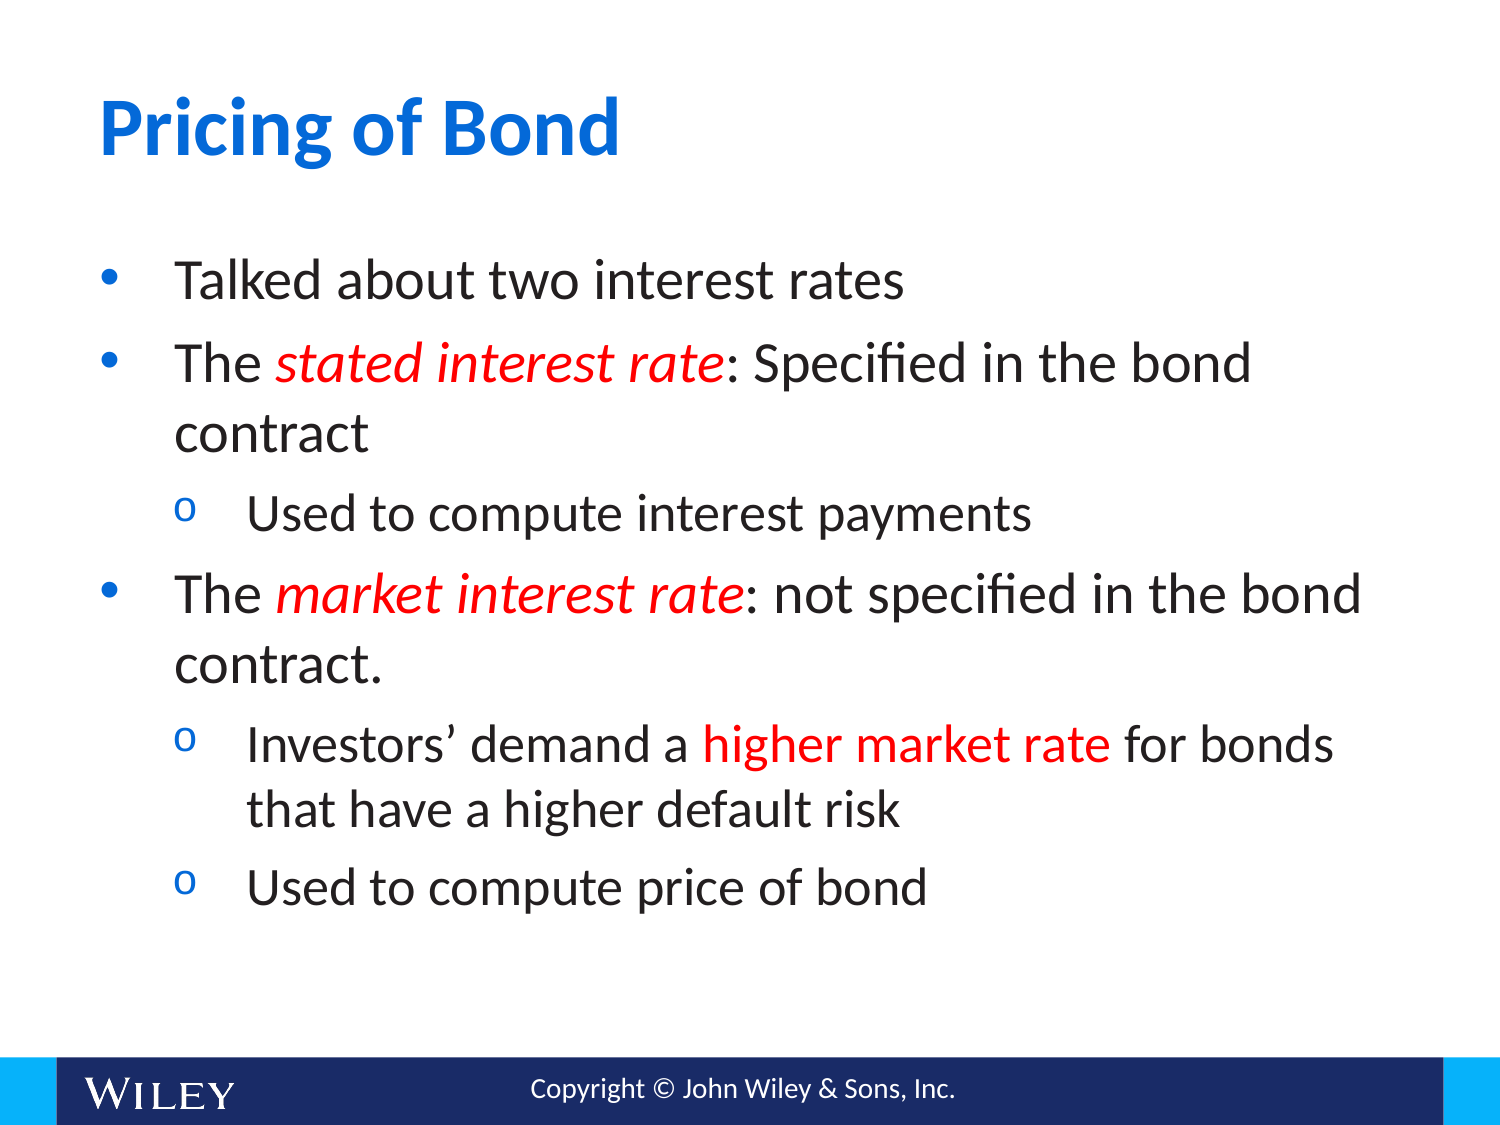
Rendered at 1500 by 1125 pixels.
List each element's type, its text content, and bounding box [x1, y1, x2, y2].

list Talked about two interest rates The stated interest rate: Specified in the bond contract Used to compute interest payments The market interest rate: not specified in the bond contract. Investors’ demand a higher market rate for bonds that have a higher default risk Used to compute price of bond [84, 233, 1416, 1048]
title Pricing of Bond [84, 75, 1416, 215]
